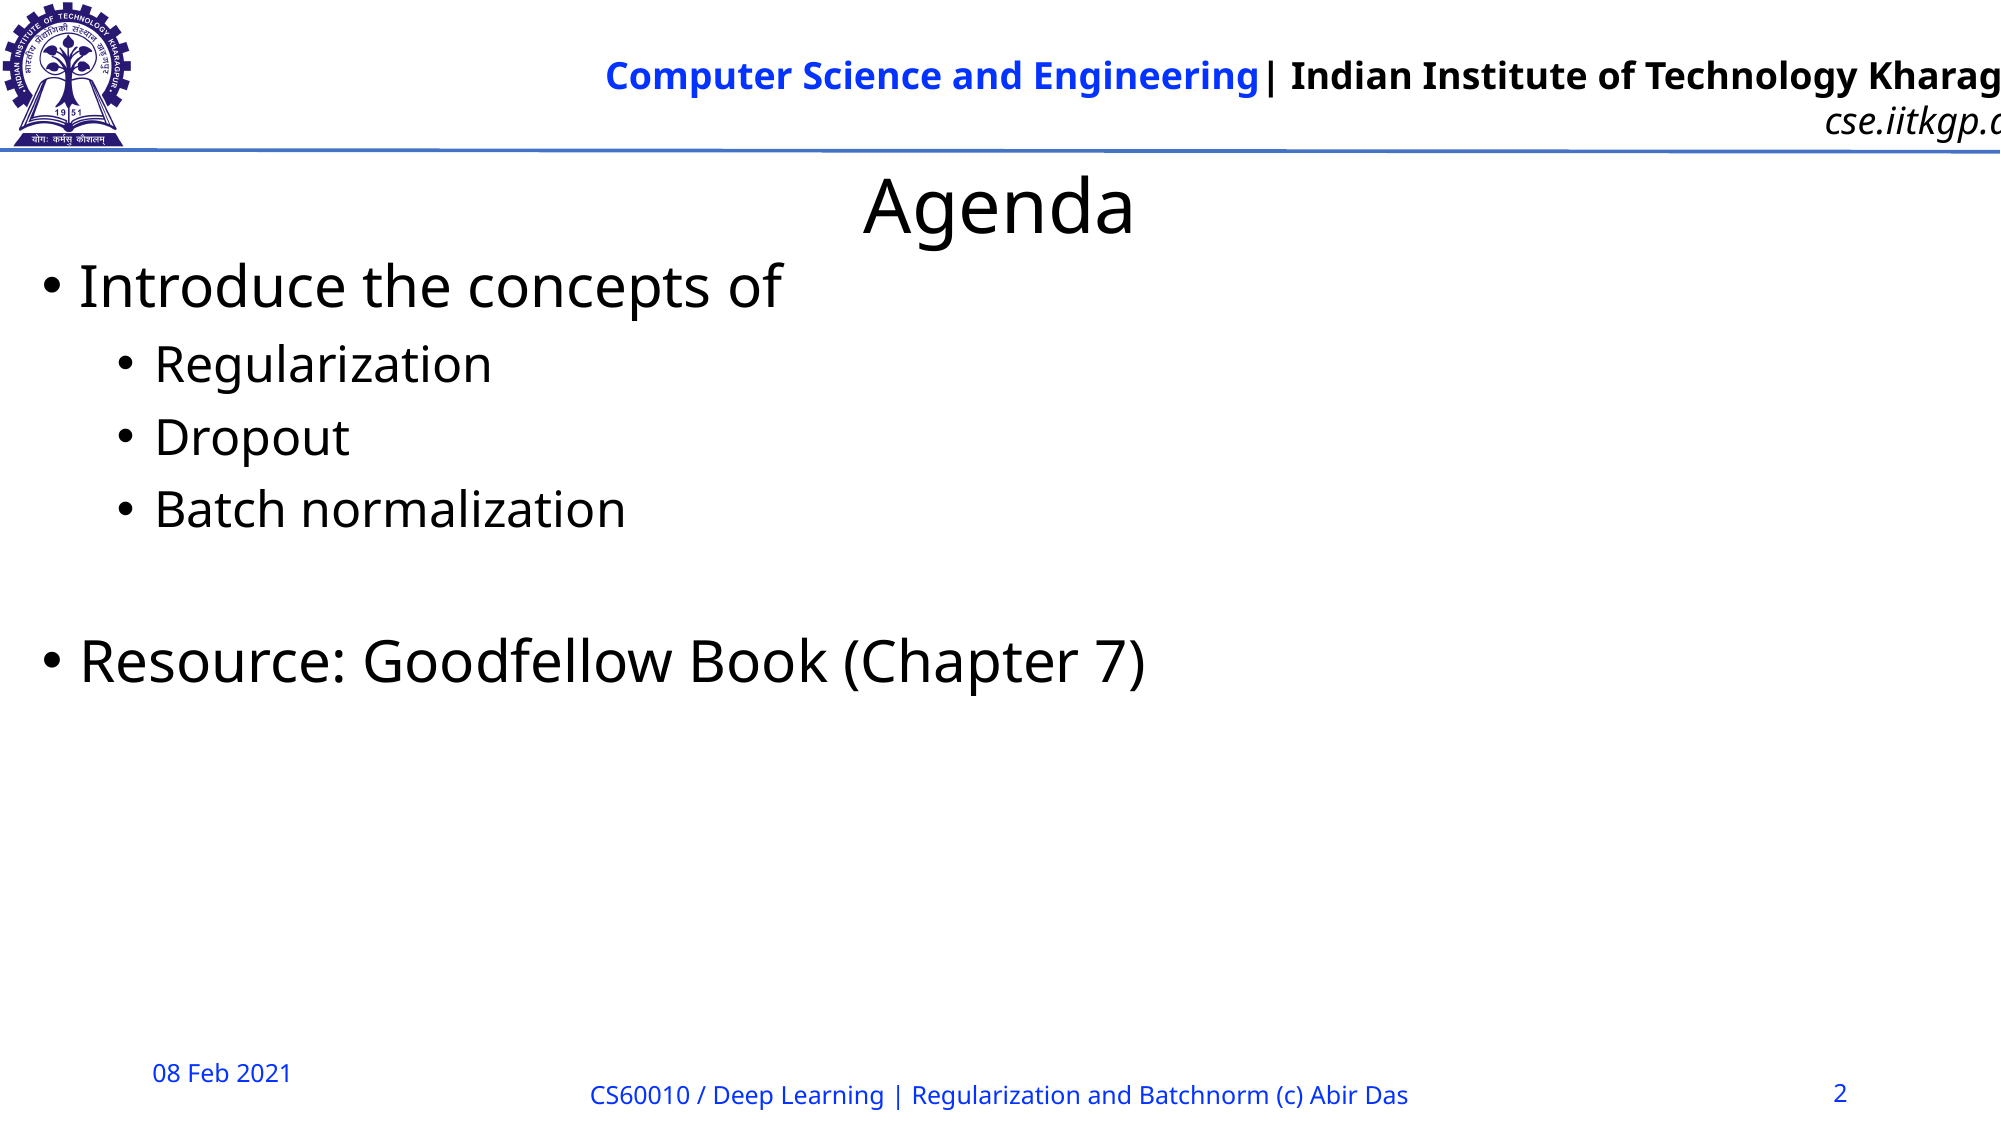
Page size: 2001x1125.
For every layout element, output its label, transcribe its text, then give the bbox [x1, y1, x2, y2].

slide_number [137, 1042, 331, 1103]
text_box Introduce the concepts of Regularization Dropout Batch normalization Resource: Goodfellow Book (Chapter 7) [27, 249, 1985, 1014]
slide_number 2 [1733, 1065, 1863, 1125]
footer CS60010 / Deep Learning | Regularization and Batchnorm (c) Abir Das [330, 1065, 1670, 1125]
title Agenda [406, 108, 1593, 249]
picture [2, 2, 131, 147]
